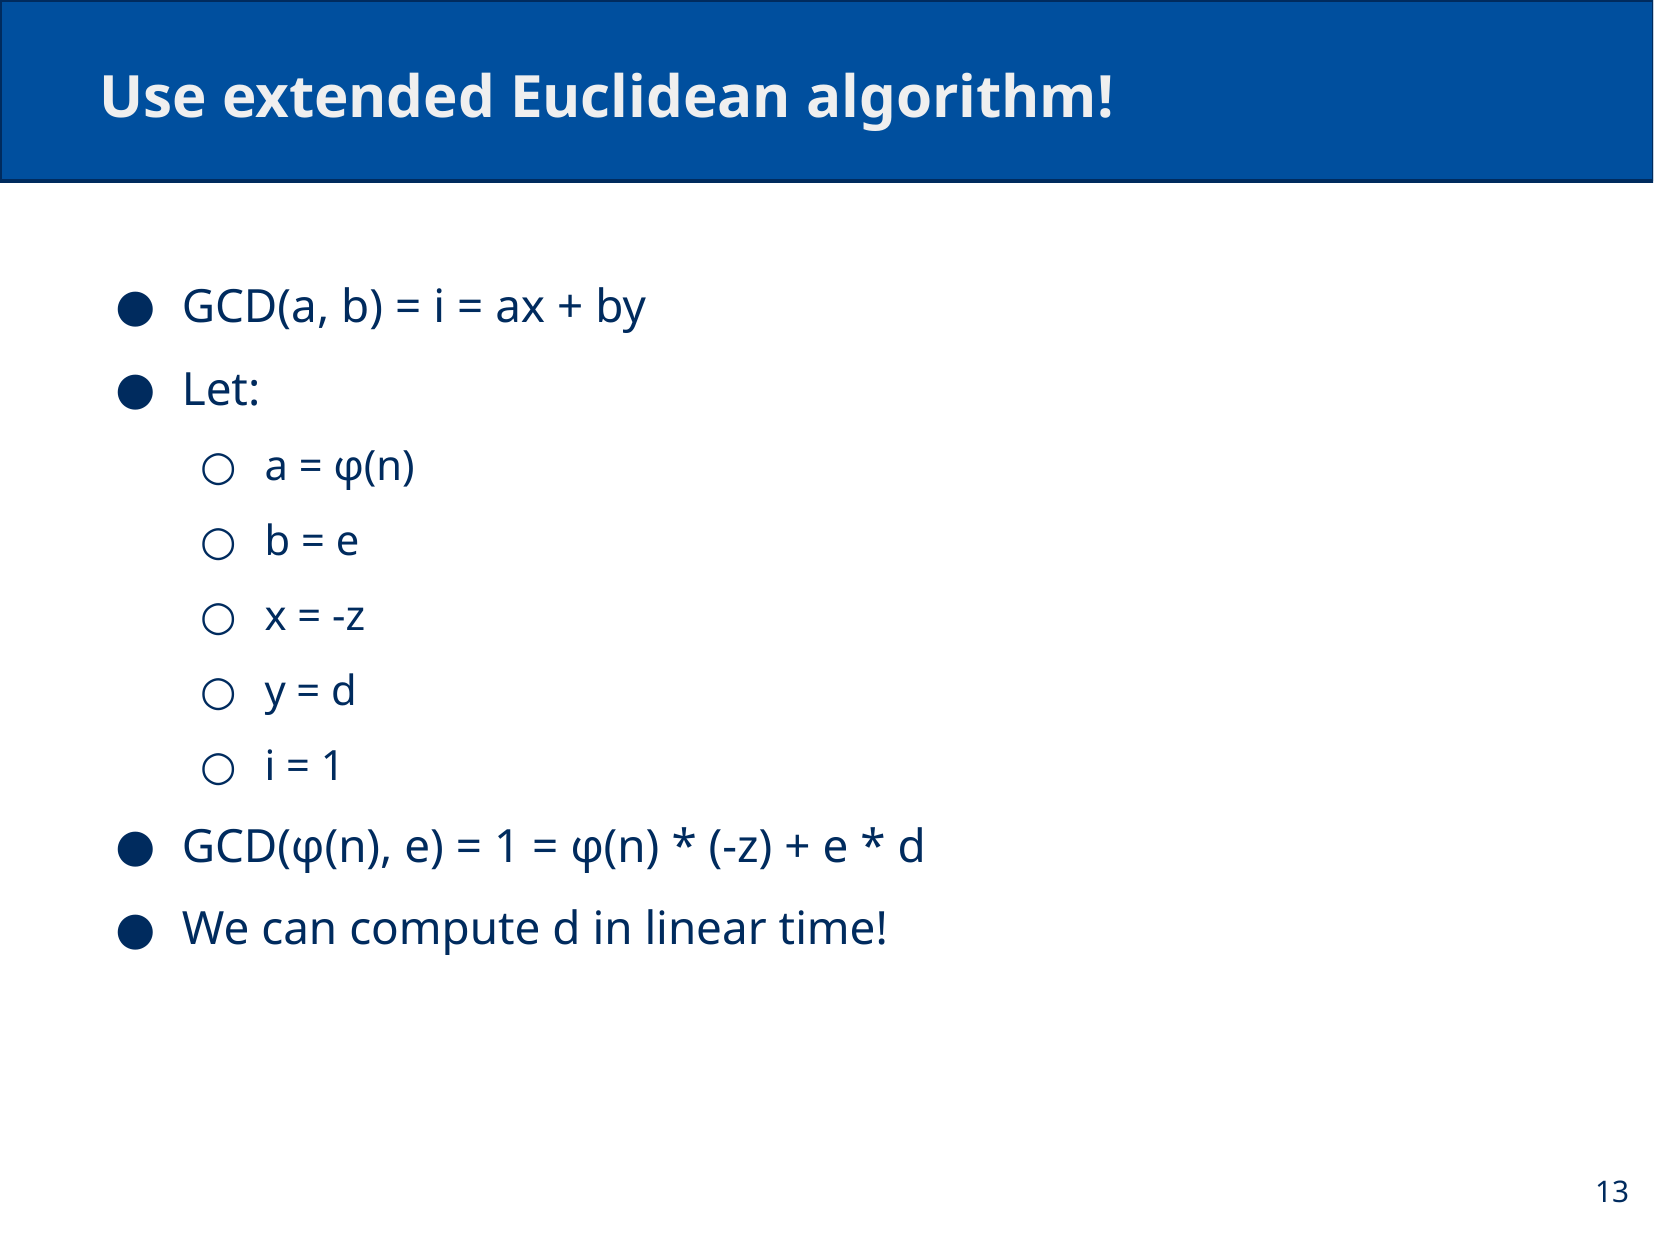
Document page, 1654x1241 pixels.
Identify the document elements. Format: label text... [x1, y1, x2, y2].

slide_number 13 [1546, 1145, 1647, 1241]
title Use extended Euclidean algorithm! [82, 36, 1571, 146]
list GCD(a, b) = i = ax + by Let: a = φ(n) b = e x = -z y = d i = 1 GCD(φ(n), e) = 1 = φ(n) * (-z) + e * d We can compute d in linear time! [82, 232, 1571, 1188]
